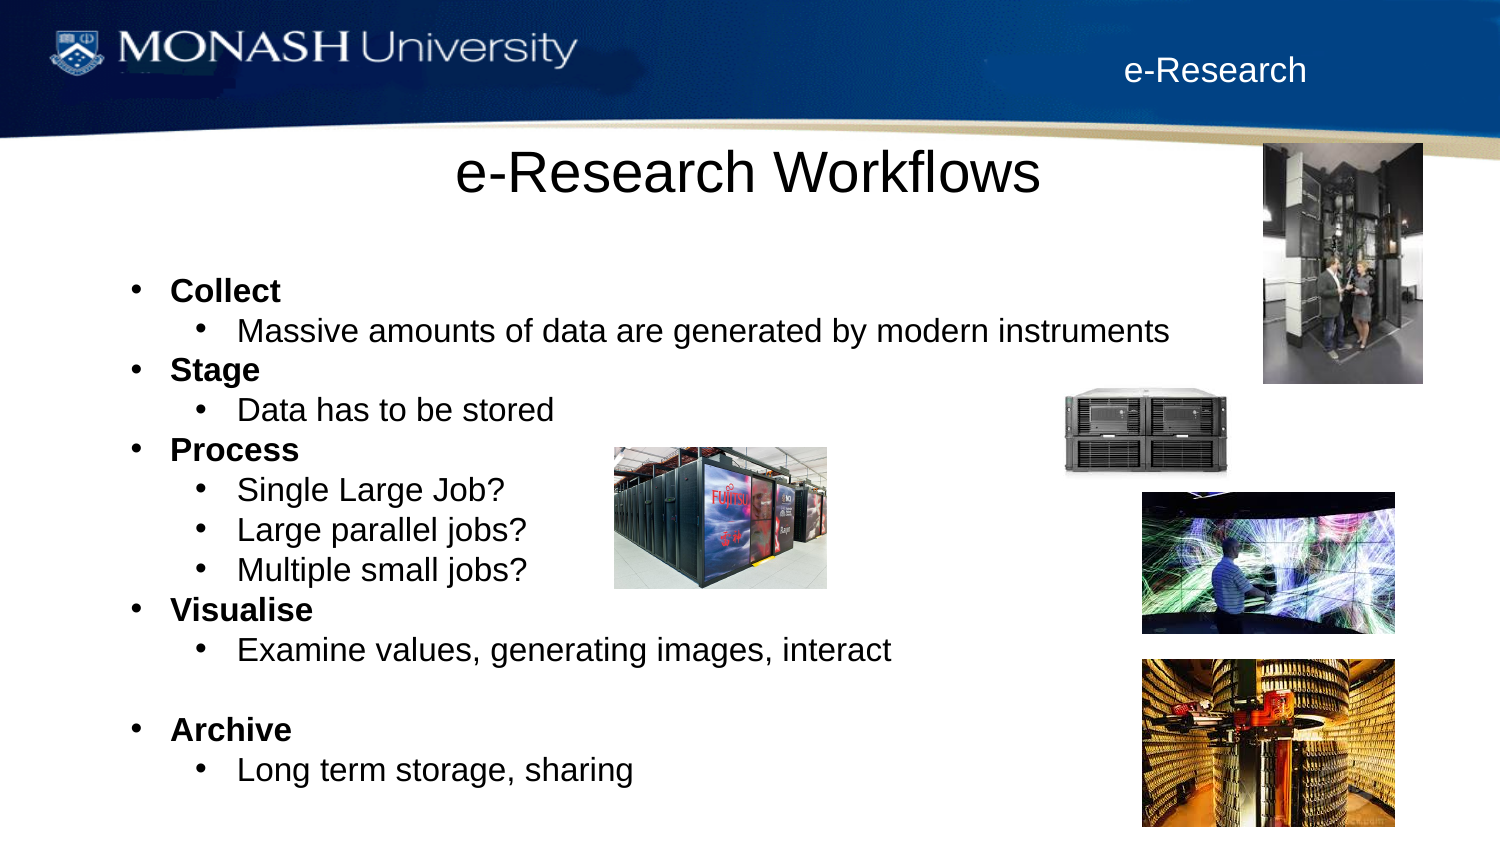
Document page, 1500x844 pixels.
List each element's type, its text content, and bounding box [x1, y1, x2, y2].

picture [1051, 358, 1395, 634]
text_box Collect Massive amounts of data are generated by modern instruments Stage Data has to be stored Process Single Large Job? Large parallel jobs? Multiple small jobs? Visualise Examine values, generating images, interact Archive Long term storage, sharing [117, 262, 1240, 717]
picture [1142, 659, 1395, 828]
picture [0, 0, 1500, 384]
text_box e-Research Workflows [442, 127, 1239, 200]
picture [614, 446, 828, 589]
